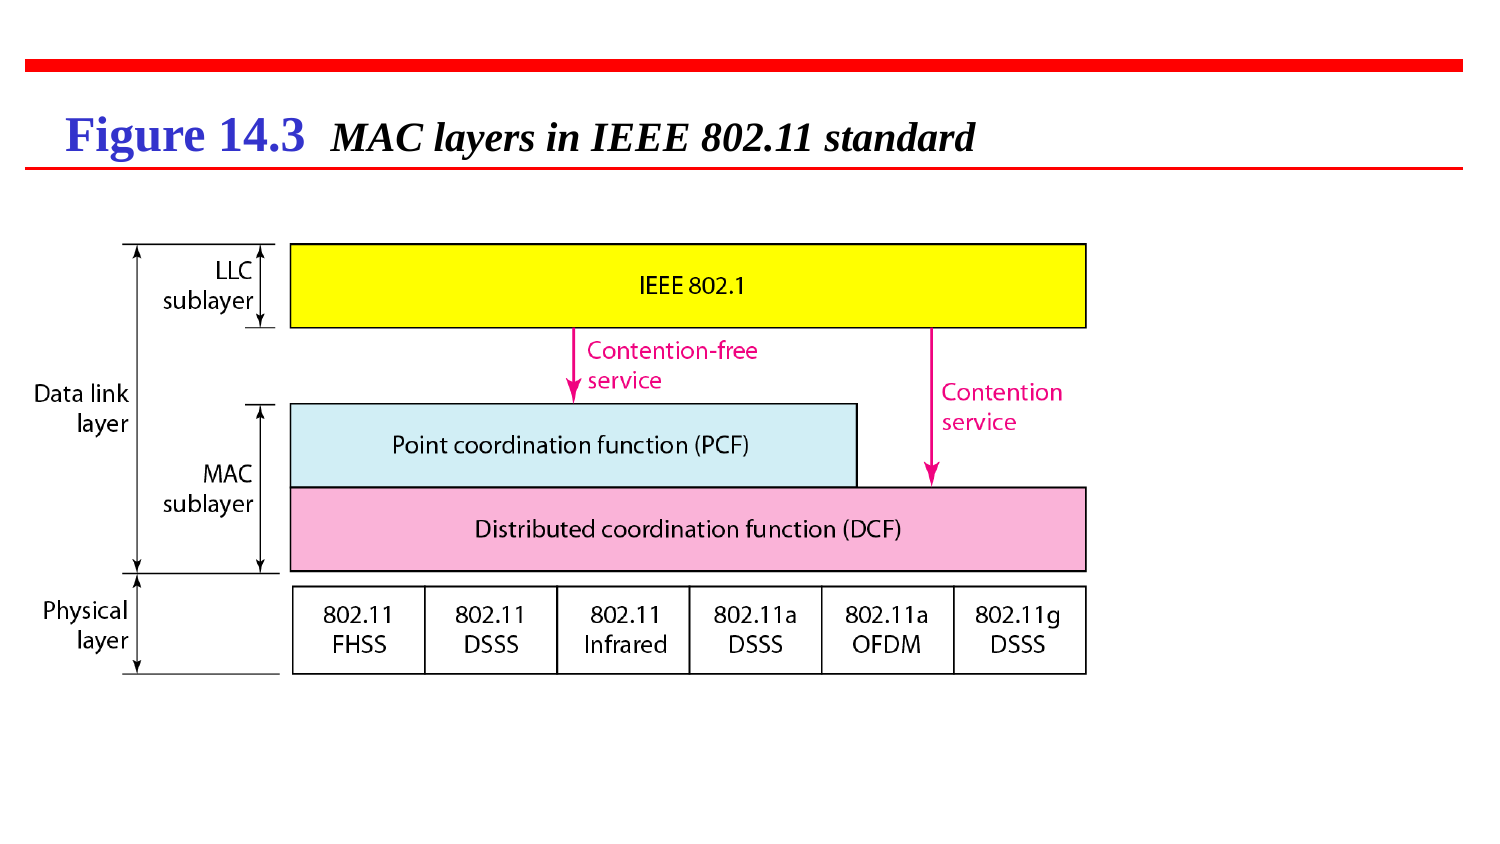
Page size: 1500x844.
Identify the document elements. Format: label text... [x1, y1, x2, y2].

text_box Figure 14.3 MAC layers in IEEE 802.11 standard [49, 93, 993, 151]
picture [33, 243, 1087, 676]
